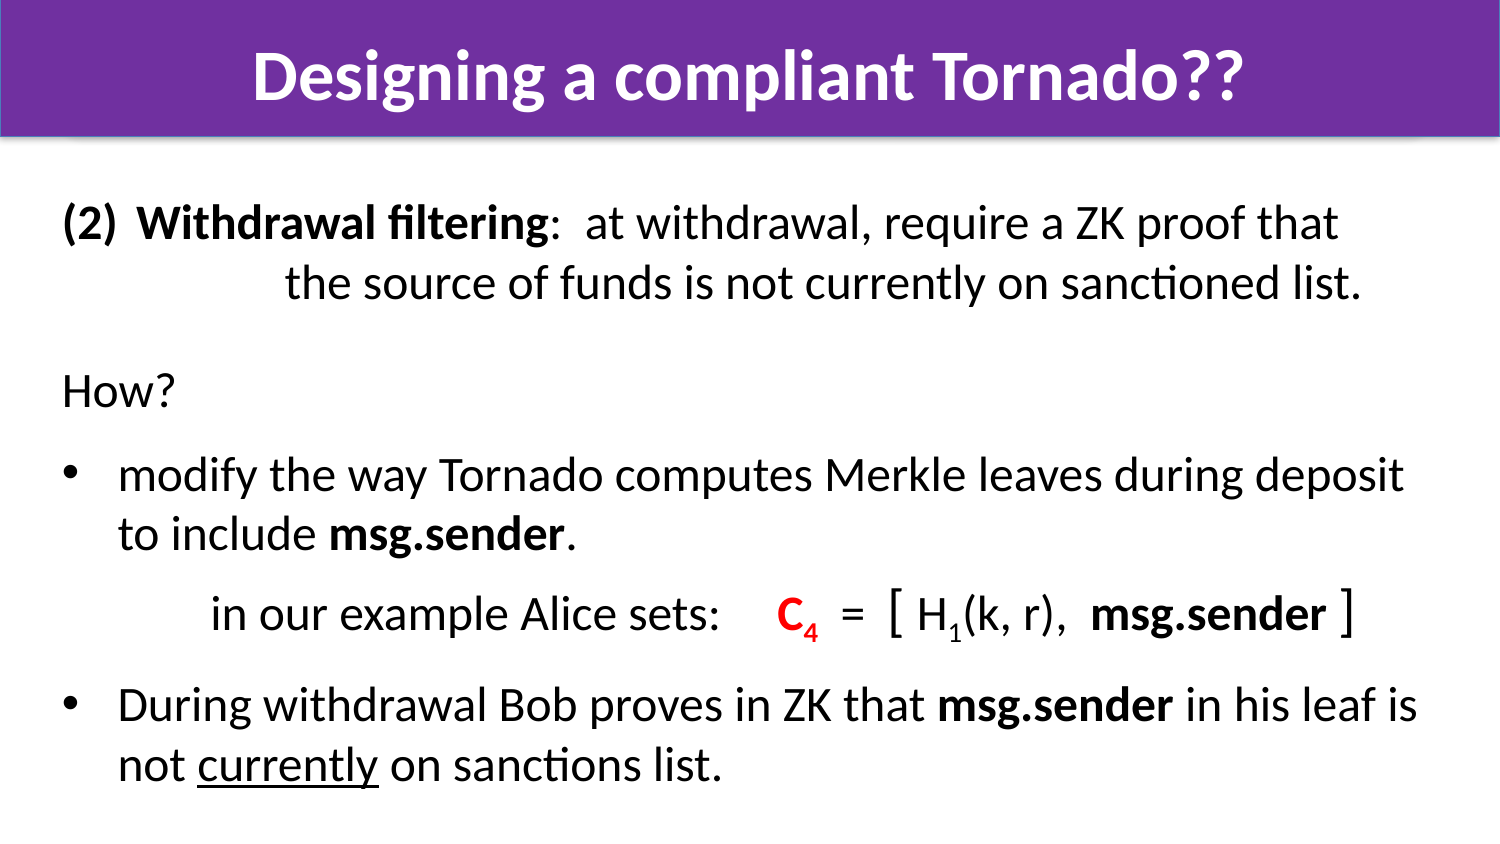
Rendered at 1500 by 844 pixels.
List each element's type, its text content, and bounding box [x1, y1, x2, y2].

list Withdrawal filtering: at withdrawal, require a ZK proof that the source of funds is not currently on sanctioned list. How? modify the way Tornado computes Merkle leaves during deposit to include msg.sender. in our example Alice sets: C4 = [ H1(k, r), msg.sender ] During withdrawal Bob proves in ZK that msg.sender in his leaf is not currently on sanctions list. [46, 182, 1473, 830]
title Designing a compliant Tornado?? [75, 20, 1425, 123]
